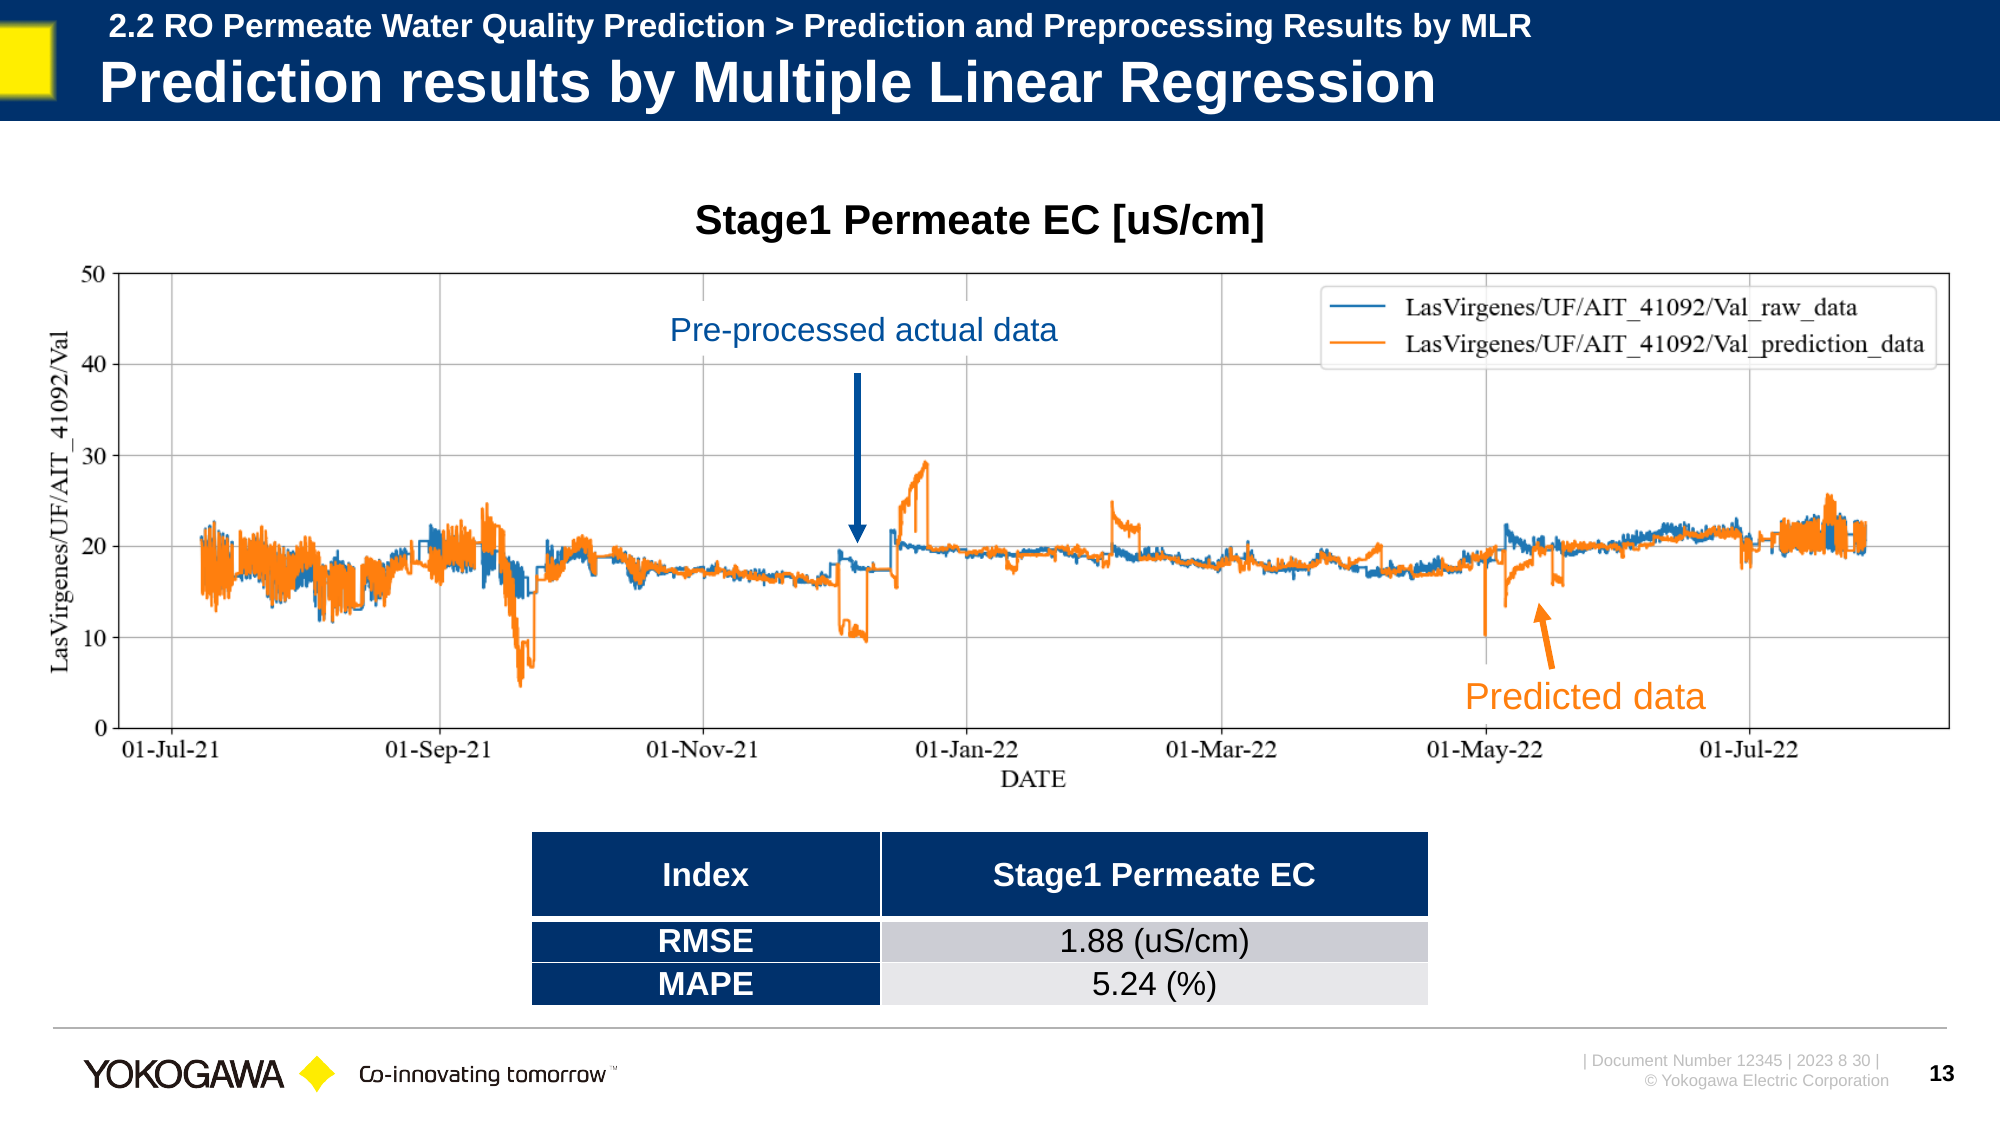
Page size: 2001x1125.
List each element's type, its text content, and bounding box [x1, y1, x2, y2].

table_cell 5.24 (%) [882, 963, 1428, 1005]
table_cell RMSE [532, 922, 880, 962]
text_box Prediction results by Multiple Linear Regression [84, 41, 1955, 127]
table_header Stage1 Permeate EC [882, 832, 1428, 916]
picture [0, 6, 69, 115]
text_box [1538, 602, 1553, 669]
picture [29, 243, 1979, 793]
slide_number 13 [1904, 1042, 1970, 1103]
picture [83, 1055, 617, 1093]
table_cell 1.88 (uS/cm) [882, 922, 1428, 962]
table_cell MAPE [532, 963, 880, 1005]
table_header Index [532, 832, 880, 916]
text_box 2.2 RO Permeate Water Quality Prediction > Prediction and Preprocessing Results by MLR [93, 0, 1916, 41]
text_box Stage1 Permeate EC [uS/cm] [556, 185, 1404, 243]
